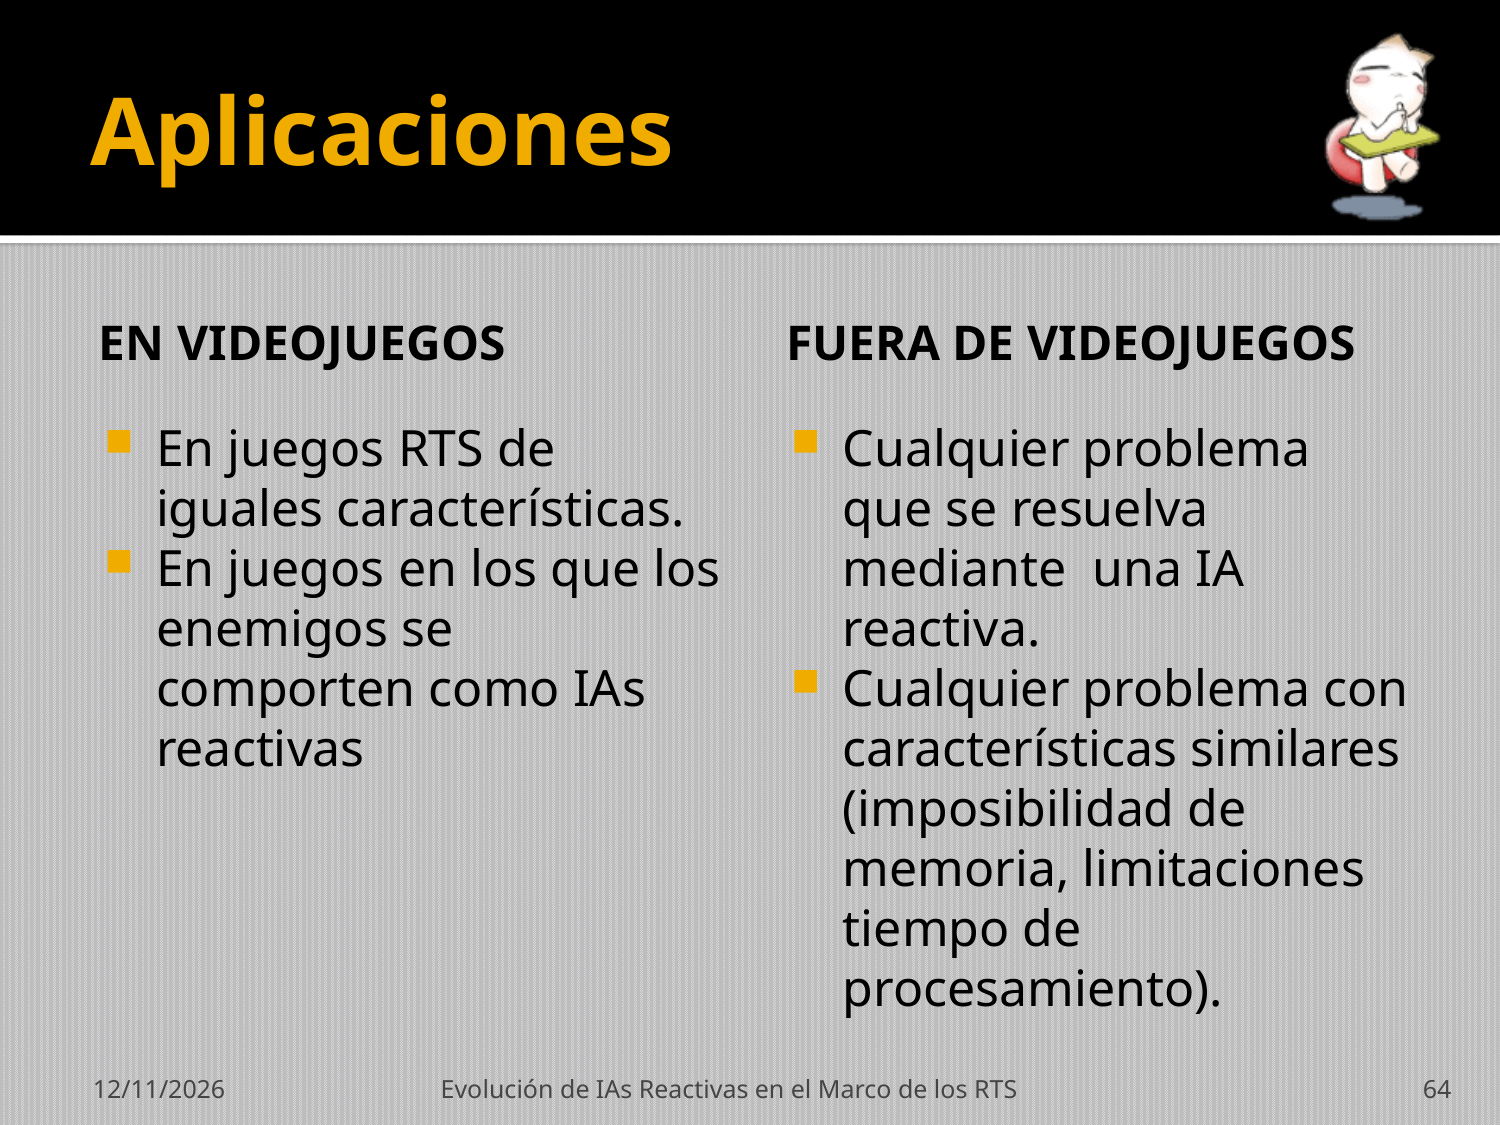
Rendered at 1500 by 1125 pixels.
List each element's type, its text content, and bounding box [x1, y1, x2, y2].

list En videojuegos [75, 278, 738, 396]
footer Evolución de IAs Reactivas en el Marco de los RTS [433, 1062, 1337, 1108]
list Cualquier problema que se resuelva mediante una IA reactiva. Cualquier problema con características similares (imposibilidad de memoria, limitaciones tiempo de procesamiento). [761, 401, 1425, 1050]
picture [1281, 19, 1485, 223]
slide_number 64 [1345, 1062, 1467, 1108]
list En juegos RTS de iguales características. En juegos en los que los enemigos se comporten como IAs reactivas [75, 401, 738, 1050]
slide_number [75, 1062, 425, 1108]
list Fuera de videojuegos [761, 278, 1425, 396]
title Aplicaciones [75, 24, 1283, 231]
